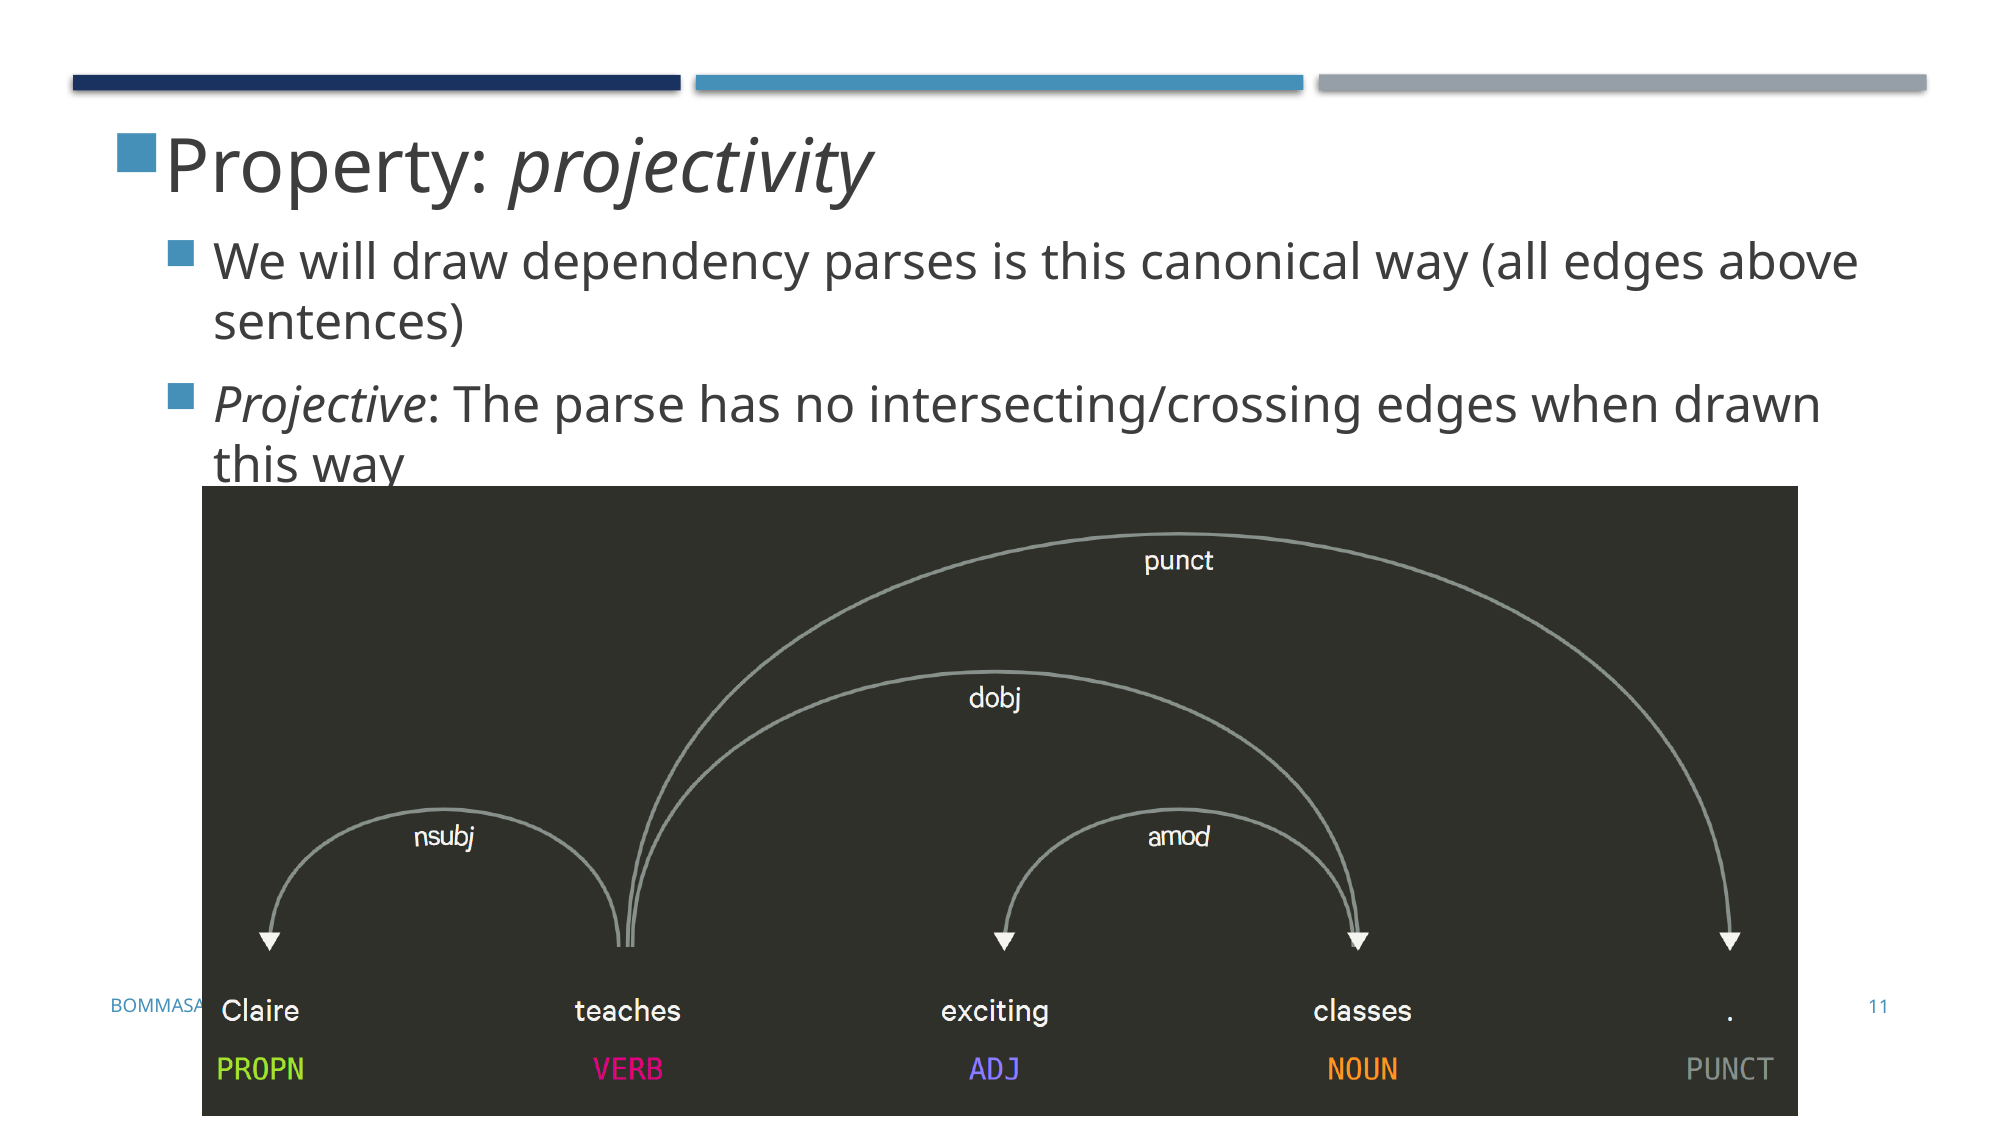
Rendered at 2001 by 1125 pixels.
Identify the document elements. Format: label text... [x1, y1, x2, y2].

text_box Property: projectivity We will draw dependency parses is this canonical way (all edges above sentences) Projective: The parse has no intersecting/crossing edges when drawn this way Common property of interest in dependency parsing, well-studied linguistically [95, 109, 1905, 962]
picture [201, 485, 1798, 1117]
footer Bommasani [95, 976, 195, 1037]
slide_number 11 [1805, 977, 1905, 1037]
